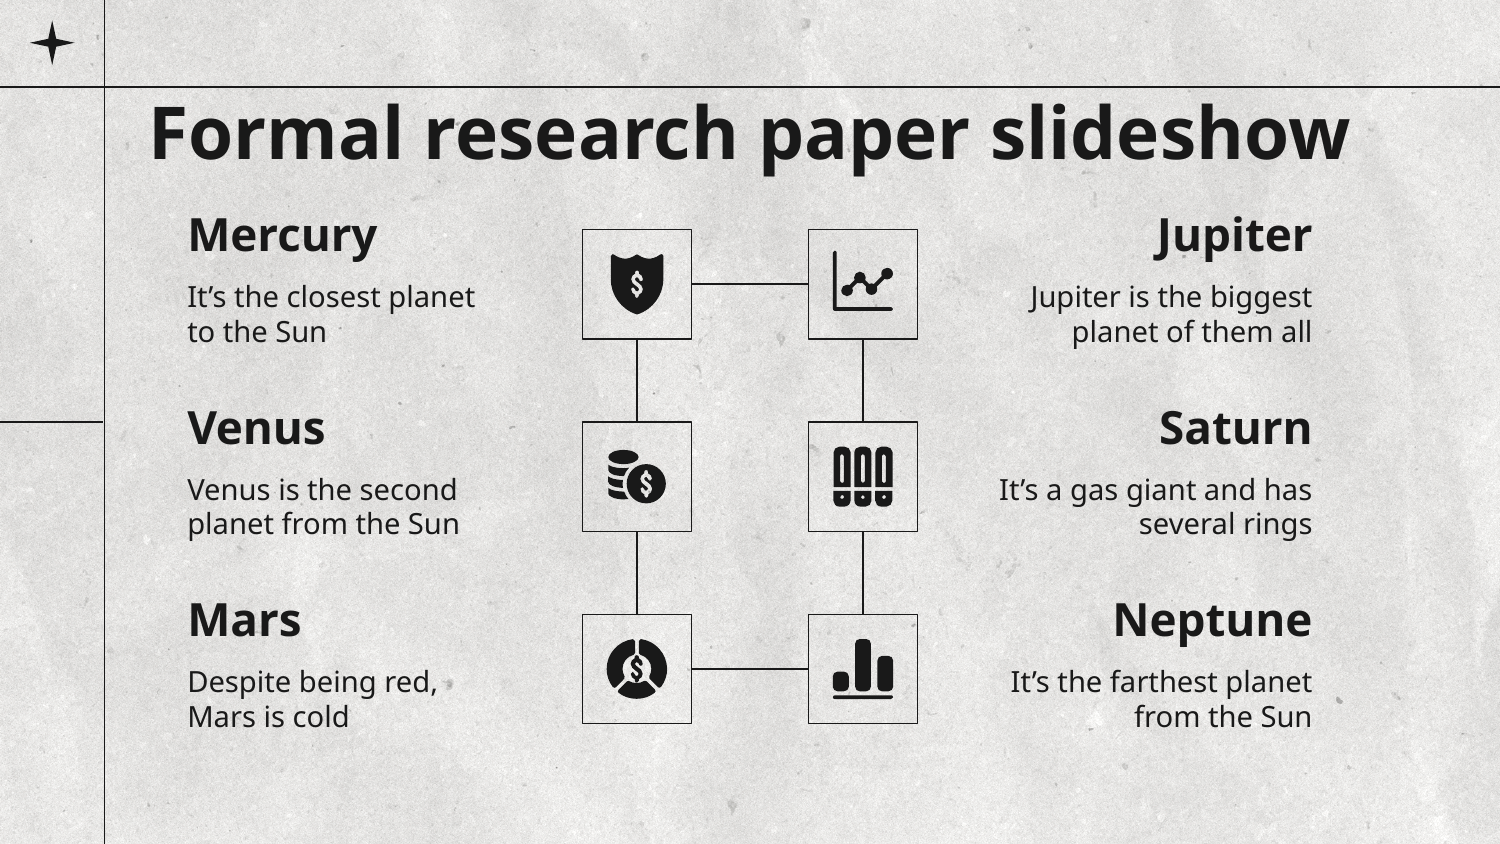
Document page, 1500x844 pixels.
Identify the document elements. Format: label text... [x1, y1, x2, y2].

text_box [172, 595, 521, 743]
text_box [979, 595, 1328, 743]
picture [105, 88, 1500, 844]
picture [0, 0, 104, 86]
picture [0, 88, 104, 844]
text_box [582, 614, 692, 724]
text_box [582, 421, 692, 532]
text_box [979, 210, 1328, 358]
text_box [582, 229, 692, 340]
title Formal research paper slideshow [118, 86, 1382, 189]
picture [105, 0, 1500, 86]
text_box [172, 210, 521, 358]
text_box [172, 403, 521, 550]
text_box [808, 614, 918, 724]
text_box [979, 403, 1328, 550]
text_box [808, 421, 918, 532]
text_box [808, 229, 918, 340]
